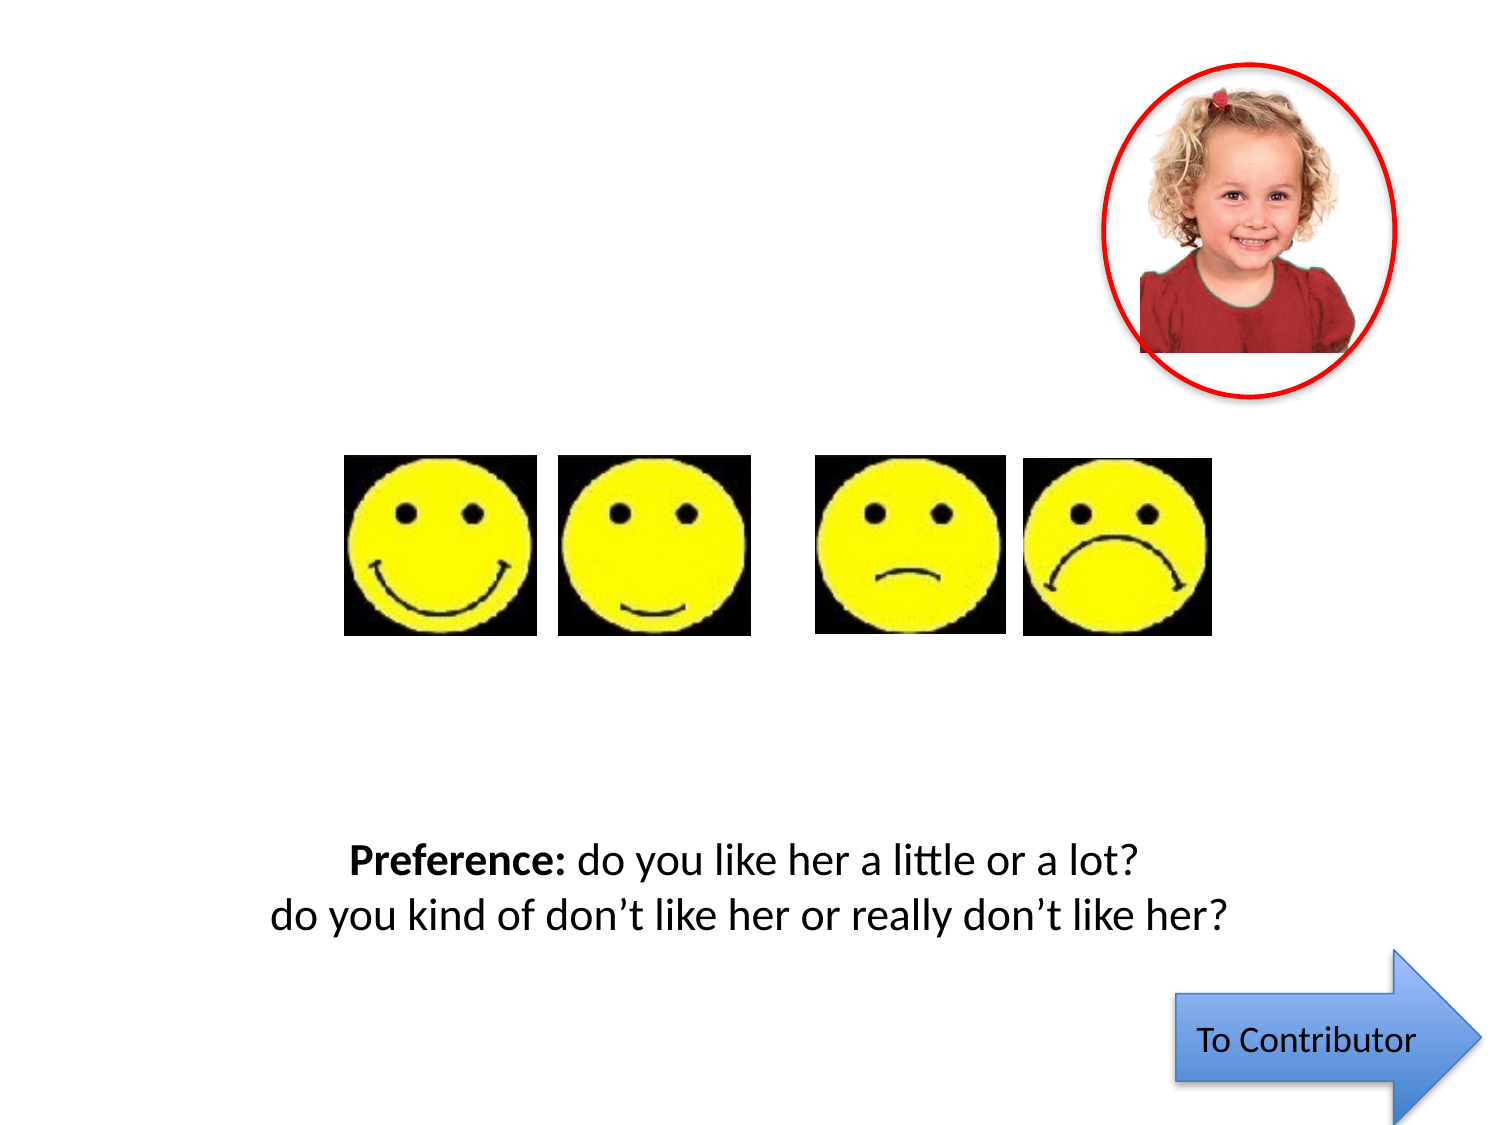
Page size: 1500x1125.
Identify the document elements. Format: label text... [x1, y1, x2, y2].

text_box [344, 455, 1212, 636]
text_box Preference: do you like her a little or a lot? do you kind of don’t like her or really don’t like her? [31, 822, 1469, 972]
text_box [1103, 64, 1396, 398]
text_box To Contributor [1175, 949, 1482, 1125]
